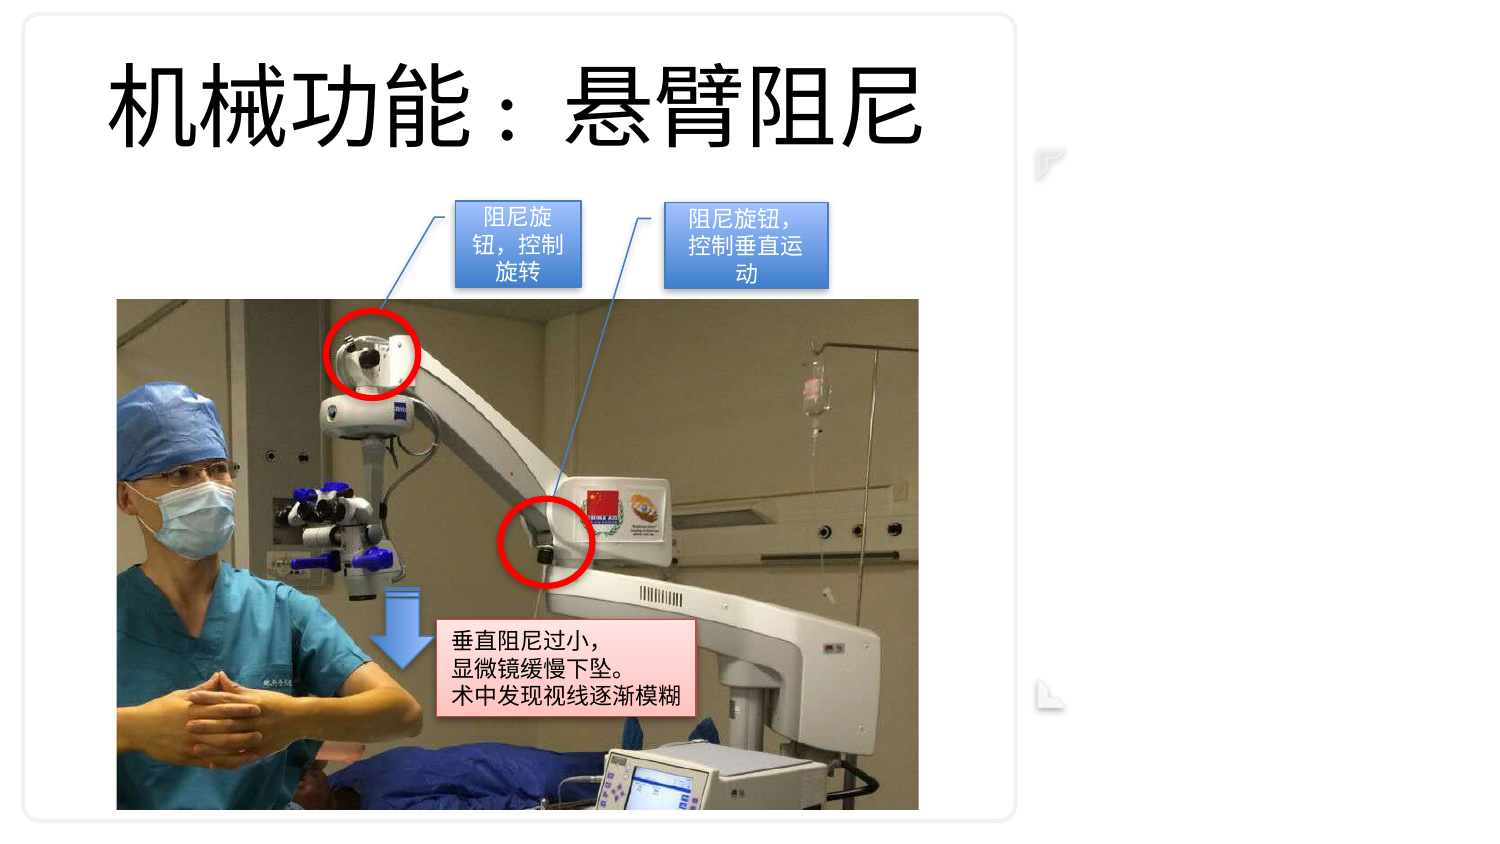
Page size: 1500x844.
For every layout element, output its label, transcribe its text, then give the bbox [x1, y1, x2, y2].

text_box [116, 200, 919, 811]
title 机械功能: 悬臂阻尼 [47, 33, 988, 175]
